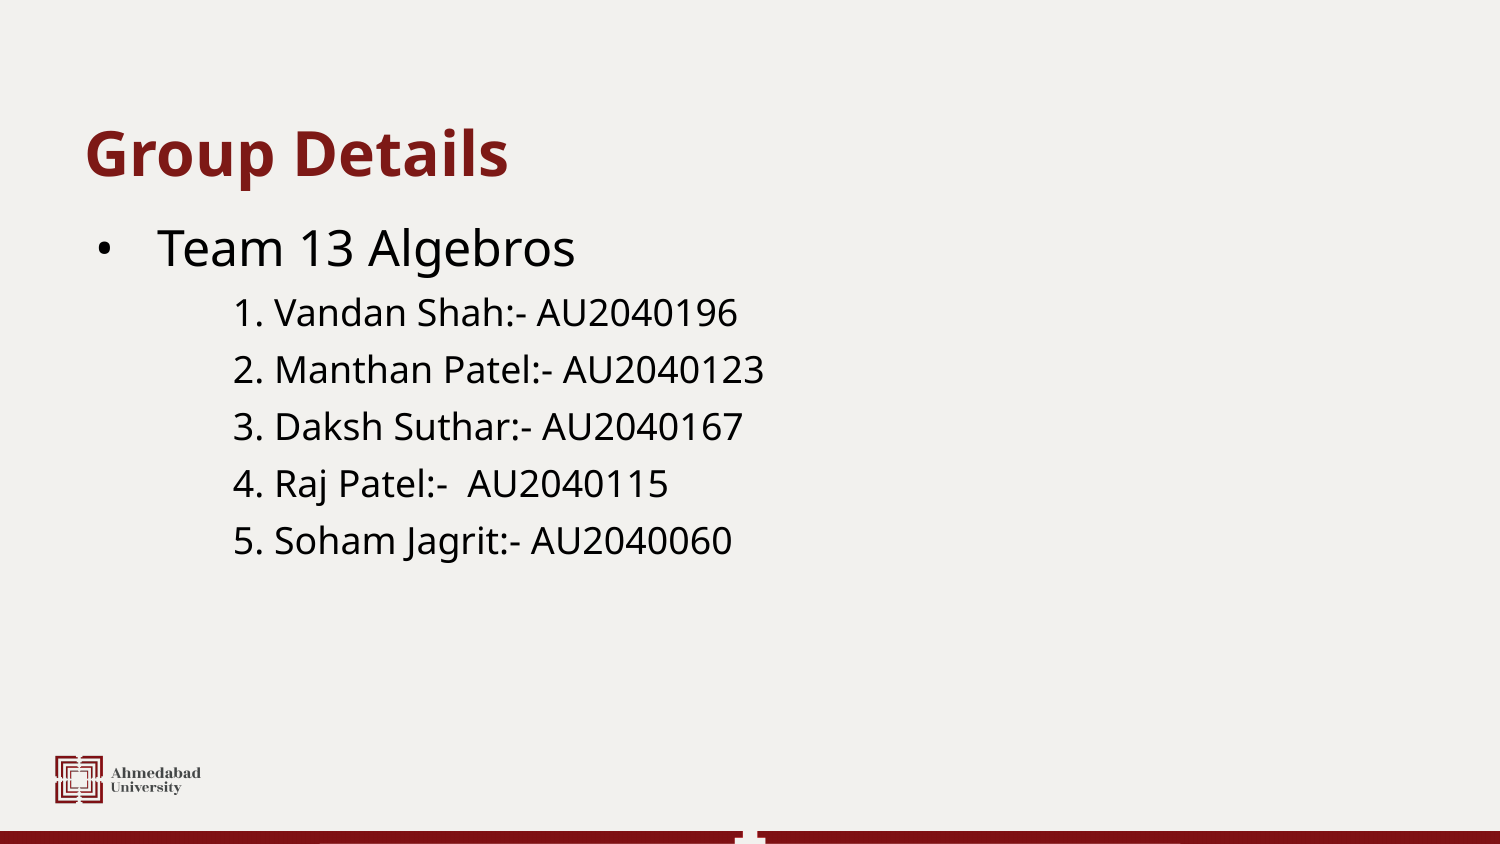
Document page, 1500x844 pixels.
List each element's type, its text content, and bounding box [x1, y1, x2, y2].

picture [0, 831, 1500, 844]
list Team 13 Algebros 1. Vandan Shah:- AU2040196 2. Manthan Patel:- AU2040123 3. Daksh Suthar:- AU2040167 4. Raj Patel:- AU2040115 5. Soham Jagrit:- AU2040060 [71, 217, 1366, 753]
title Group Details [73, 32, 1367, 196]
picture [44, 742, 213, 817]
